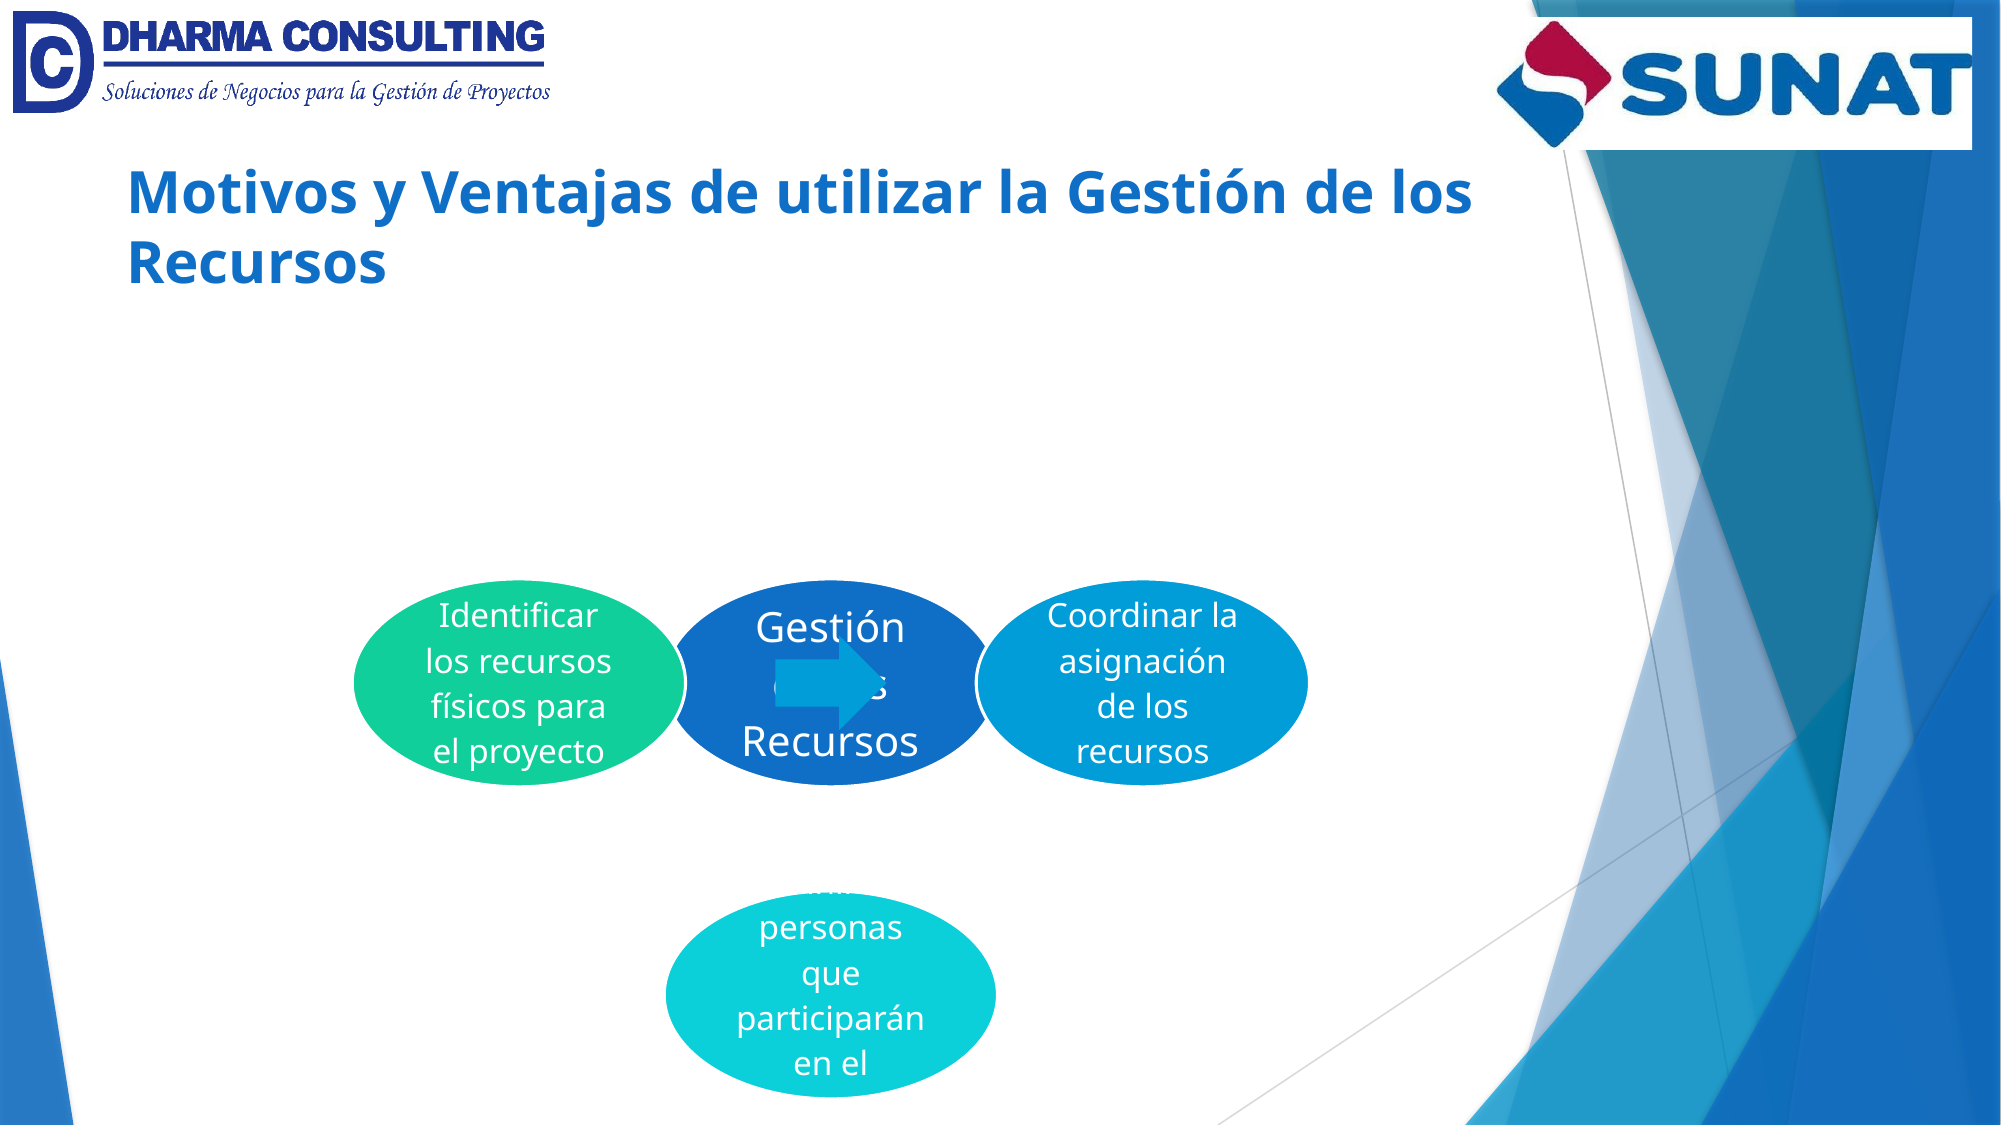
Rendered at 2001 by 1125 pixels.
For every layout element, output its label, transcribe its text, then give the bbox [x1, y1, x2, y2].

picture [1490, 17, 1973, 150]
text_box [163, 266, 1498, 1100]
text_box Motivos y Ventajas de utilizar la Gestión de los Recursos [111, 147, 1551, 261]
picture [13, 11, 550, 113]
